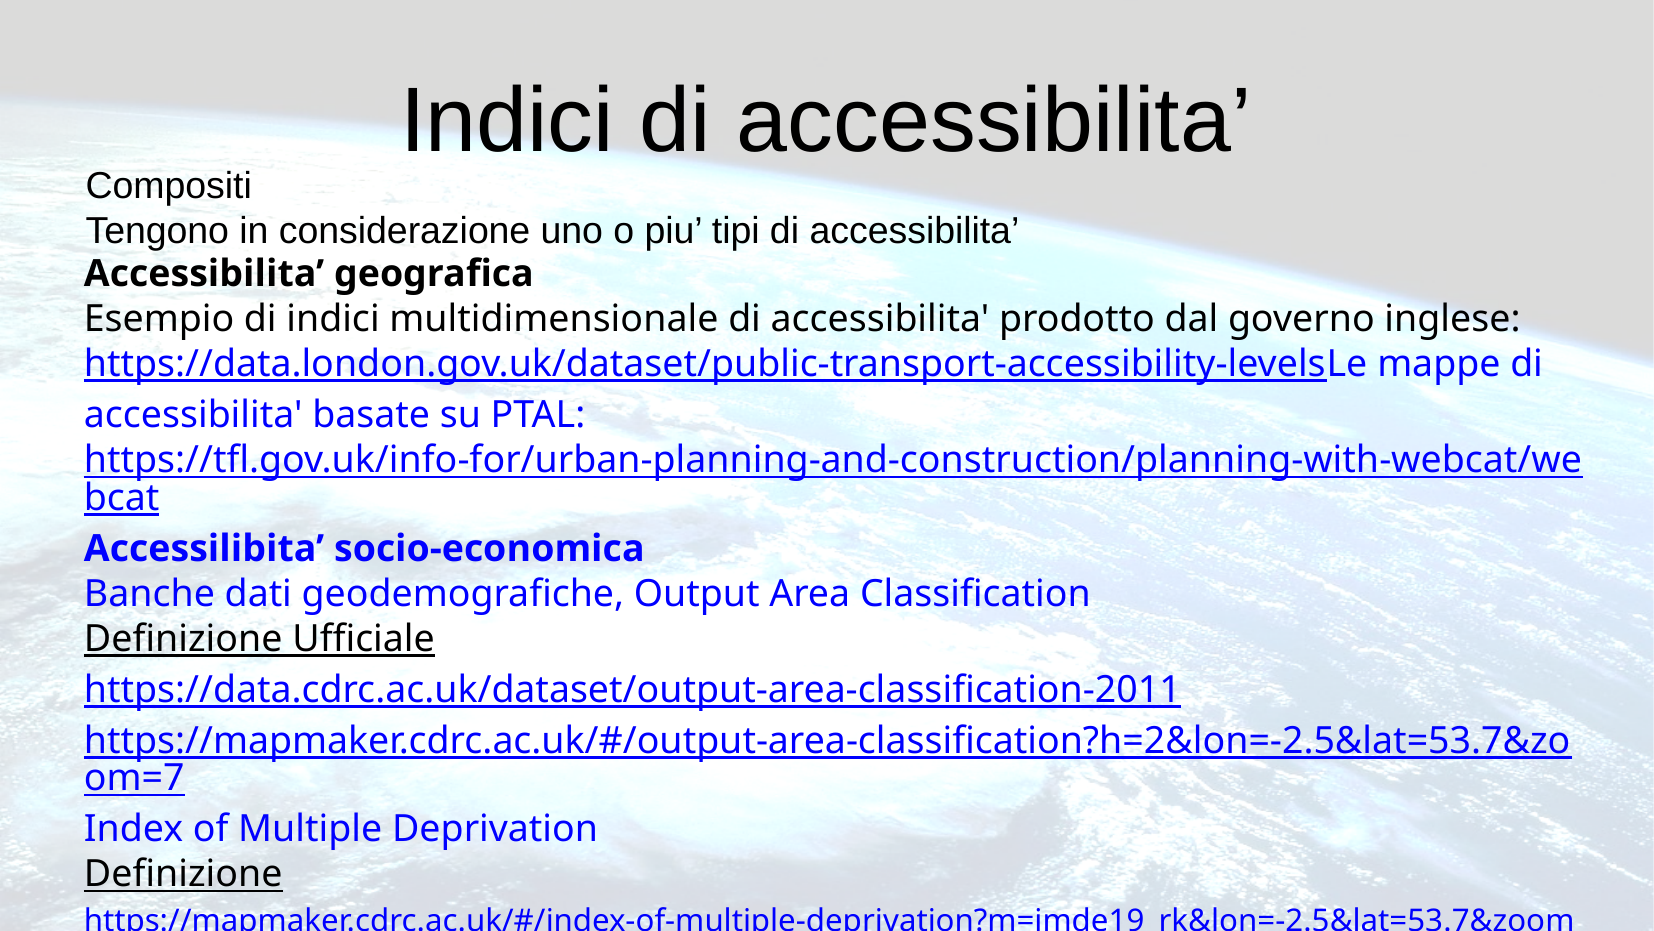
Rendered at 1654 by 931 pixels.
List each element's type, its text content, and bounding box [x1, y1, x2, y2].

picture [0, 0, 1654, 931]
text_box Accessibilita’ geografica Esempio di indici multidimensionale di accessibilita' prodotto dal governo inglese: https://data.london.gov.uk/dataset/public-transport-accessibility-levelsLe mappe di accessibilita' basate su PTAL:https://tfl.gov.uk/info-for/urban-planning-and-construction/planning-with-webcat/webcatAccessilibita’ socio-economica Banche dati geodemografiche, Output Area Classification Definizione Ufficiale https://data.cdrc.ac.uk/dataset/output-area-classification-2011 https://mapmaker.cdrc.ac.uk/#/output-area-classification?h=2&lon=-2.5&lat=53.7&zoom=7Index of Multiple Deprivation Definizione https://mapmaker.cdrc.ac.uk/#/index-of-multiple-deprivation?m=imde19_rk&lon=-2.5&lat=53.7&zoom=7Accessibilta’ virtuale Internet User Classification https://data.cdrc.ac.uk/stories/iuc https://mapmaker.cdrc.ac.uk/#/internet-user-classification?lon=0.1568&lat=51.5173&zoom=7.9 [69, 241, 1599, 931]
text_box Compositi Tengono in considerazione uno o piu’ tipi di accessibilita’ [70, 153, 1489, 241]
text_box Indici di accessibilita’ [82, 37, 1571, 193]
